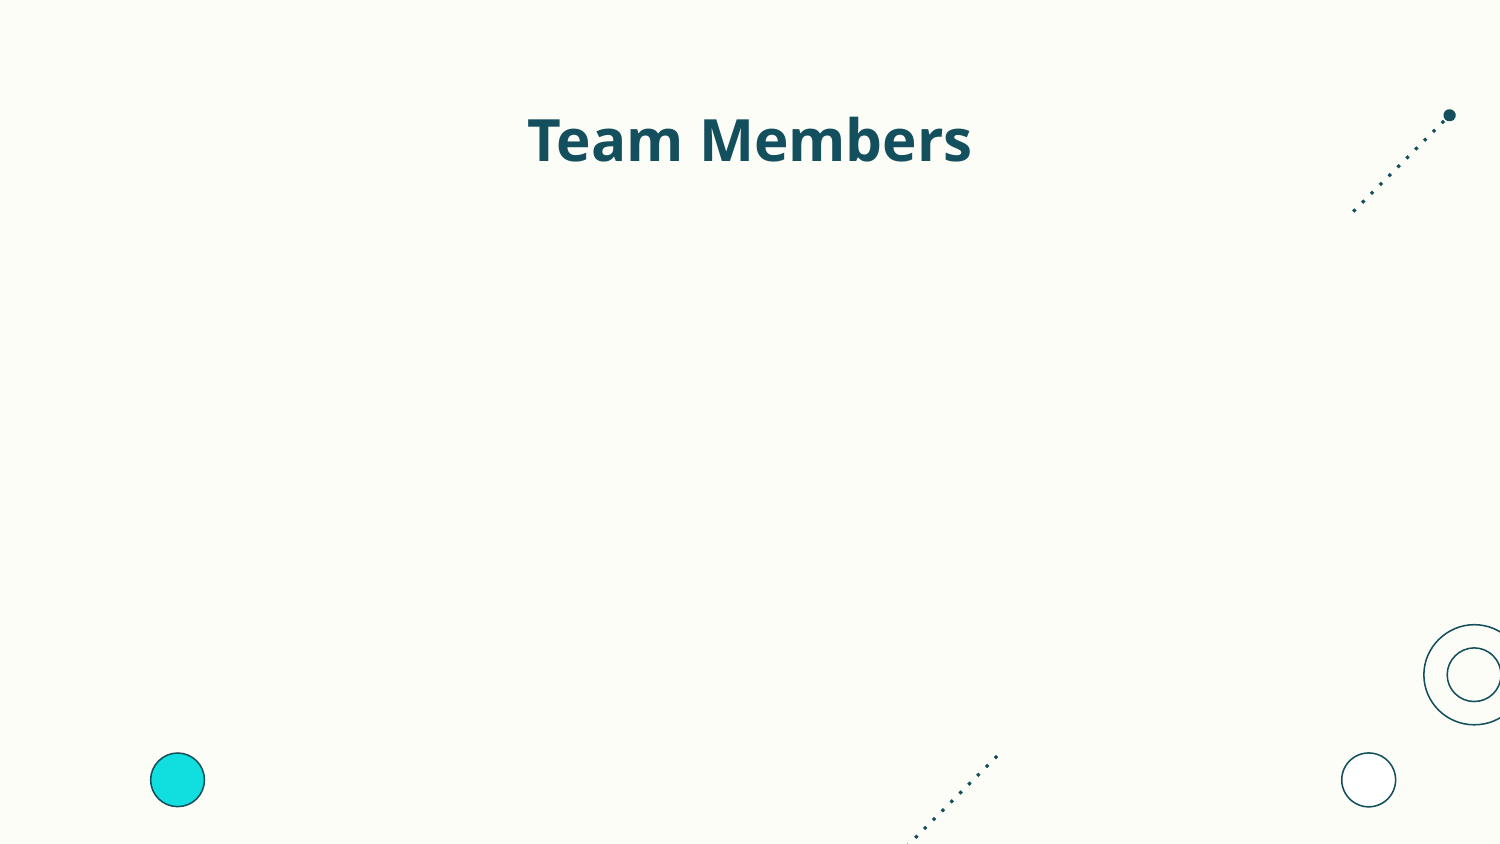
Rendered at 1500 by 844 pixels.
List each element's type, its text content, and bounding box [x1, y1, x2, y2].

title Team Members [116, 88, 1383, 187]
